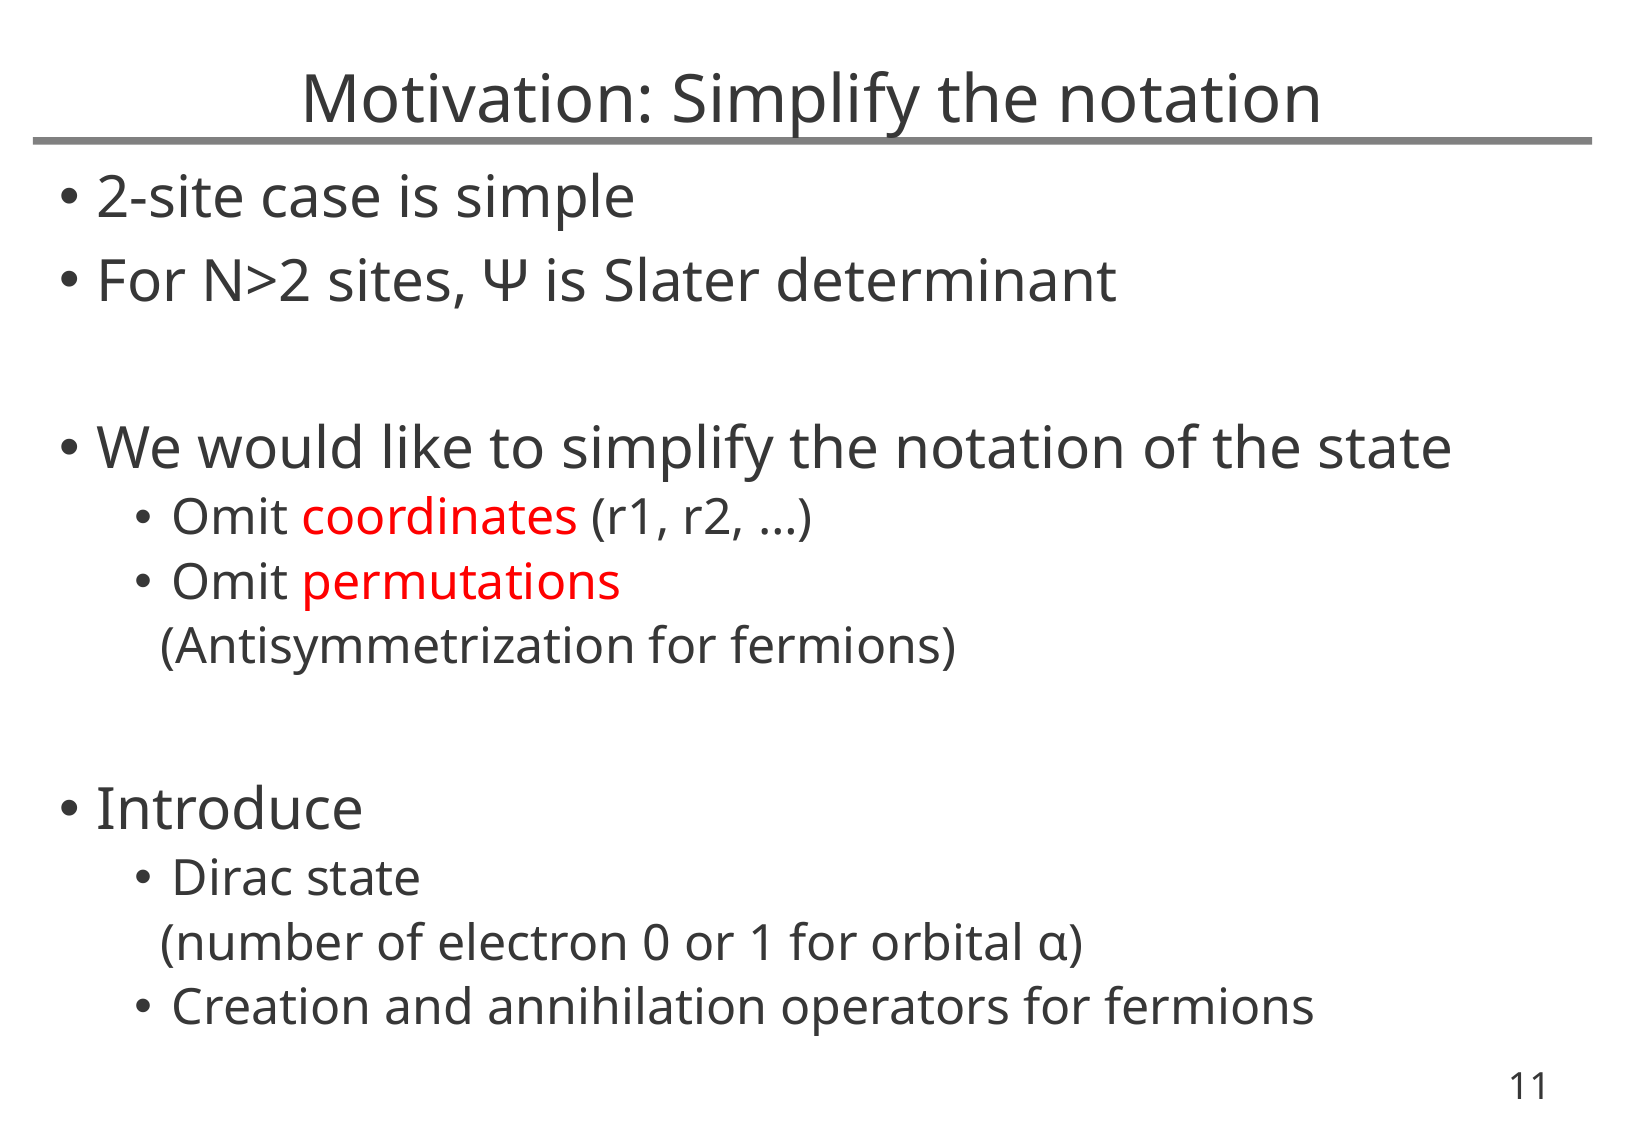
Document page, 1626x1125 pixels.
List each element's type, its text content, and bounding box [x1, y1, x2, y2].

title Motivation: Simplify the notation [44, 48, 1581, 130]
slide_number 11 [1462, 1054, 1597, 1107]
